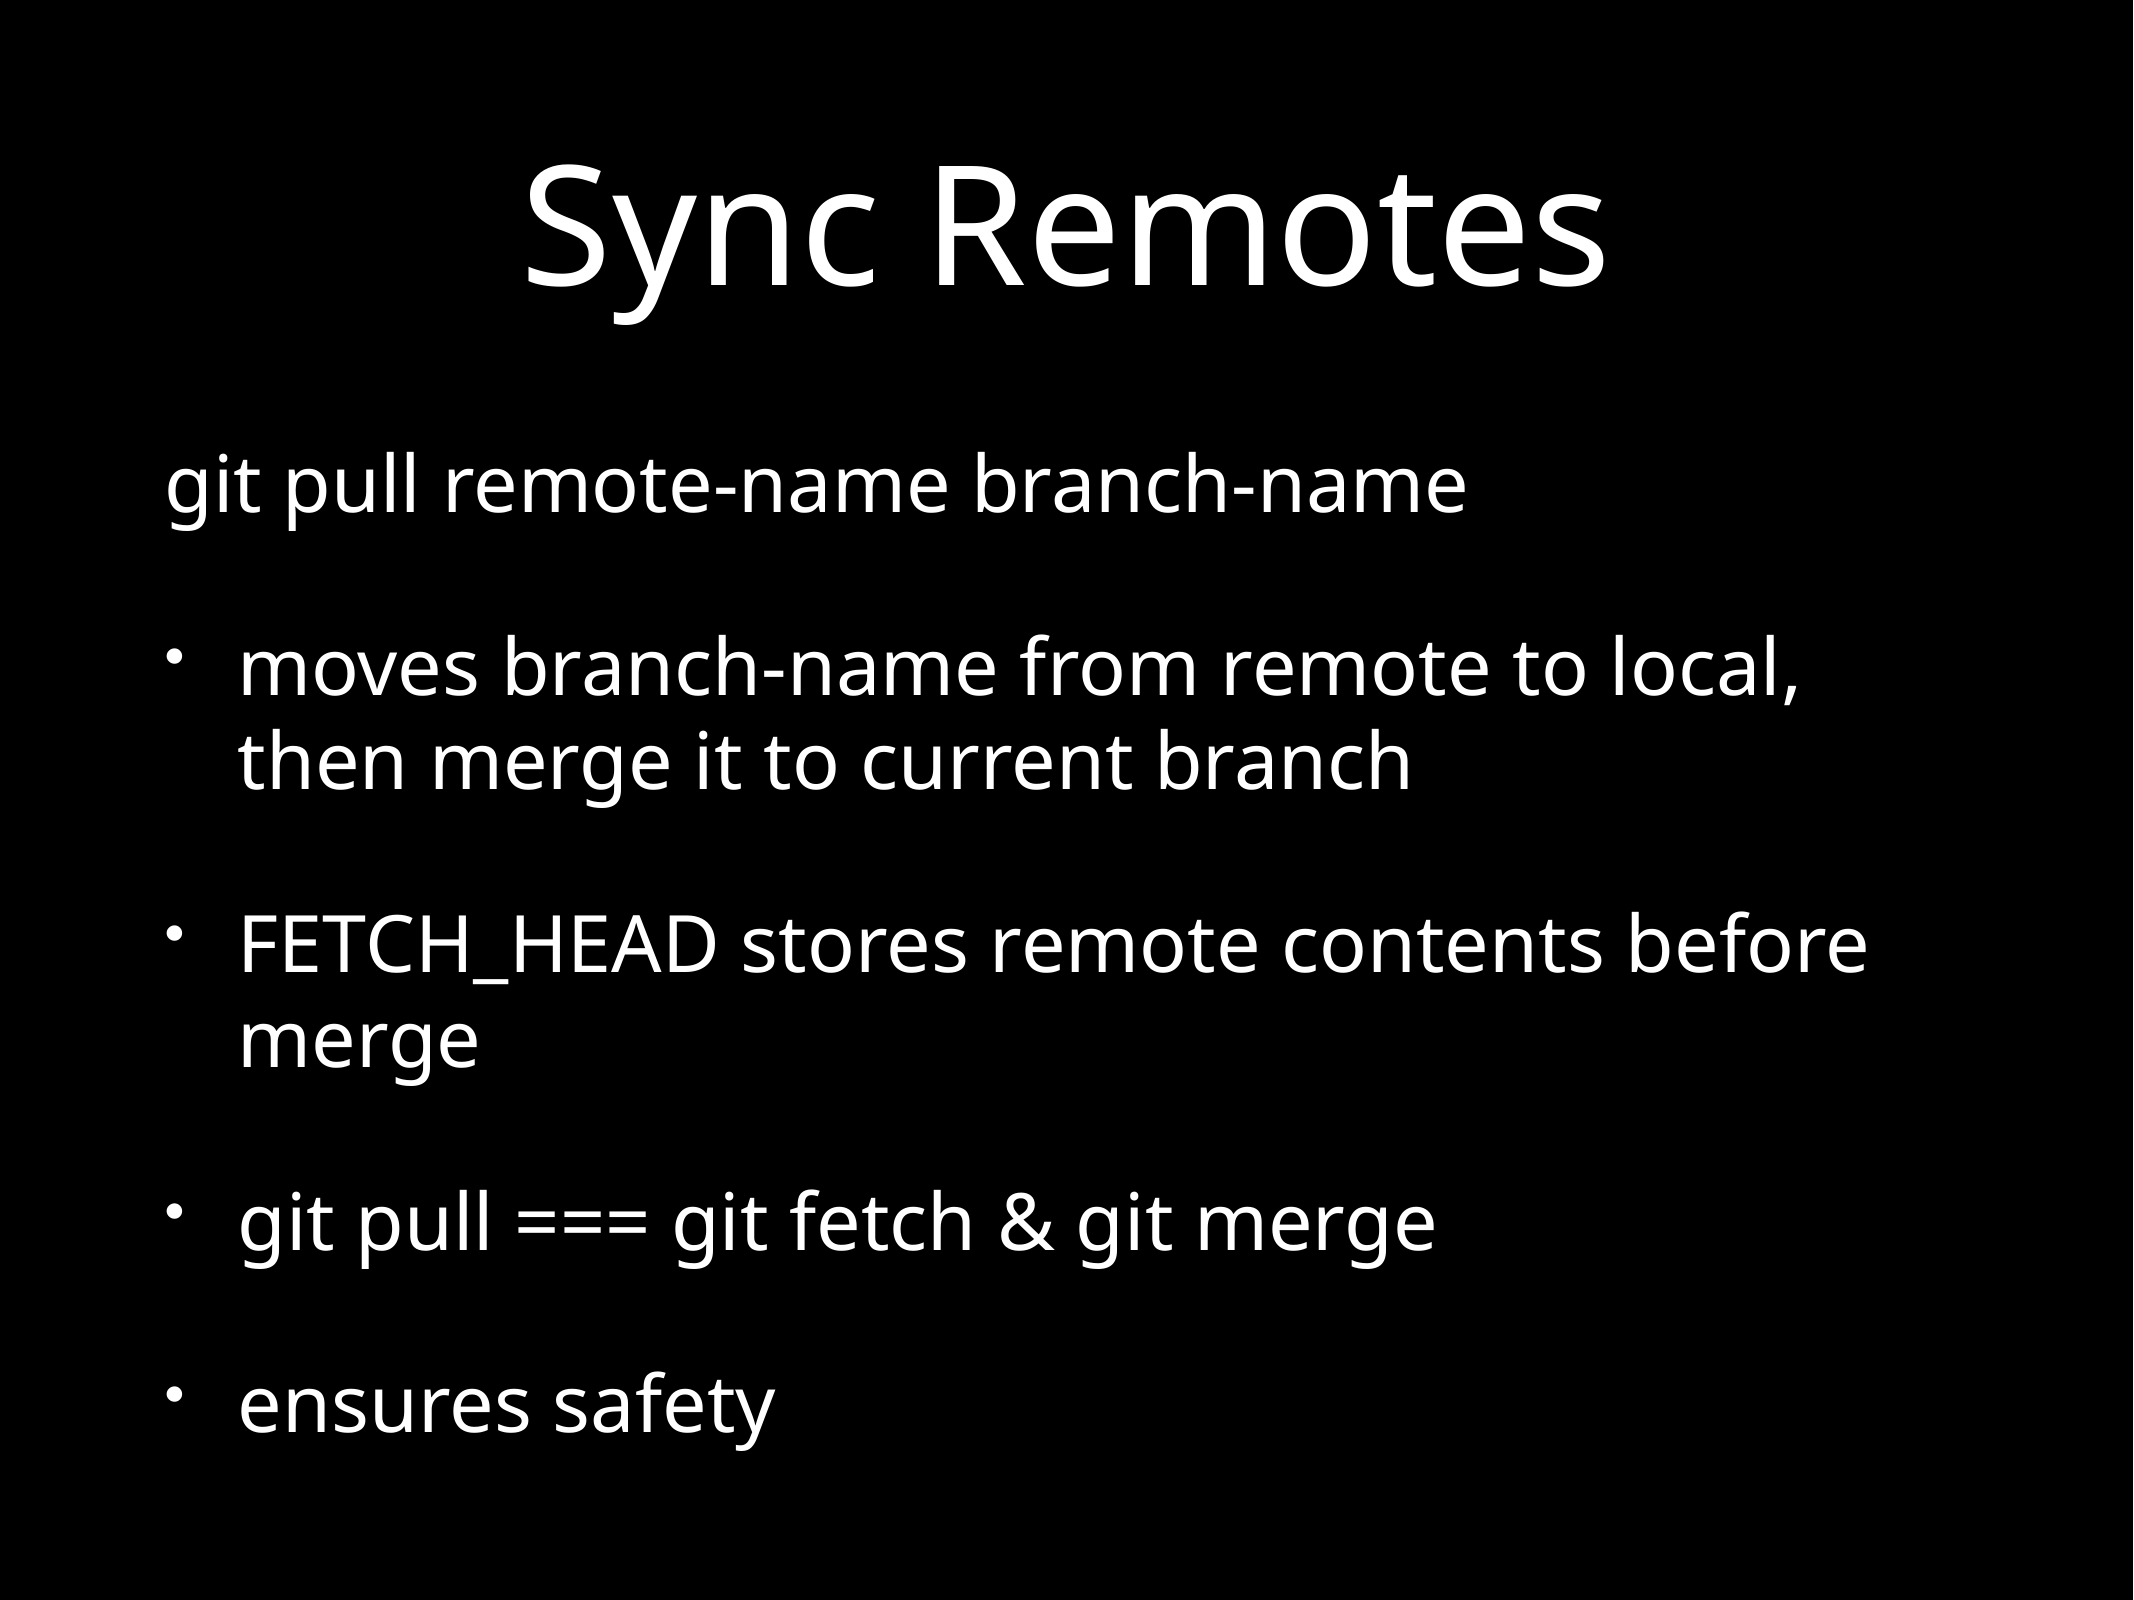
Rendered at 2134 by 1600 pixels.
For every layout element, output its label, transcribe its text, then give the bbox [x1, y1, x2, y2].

title Sync Remotes [155, 41, 1978, 397]
list git pull remote-name branch-name moves branch-name from remote to local, then merge it to current branch FETCH_HEAD stores remote contents before merge git pull === git fetch & git merge ensures safety [155, 424, 1978, 1559]
